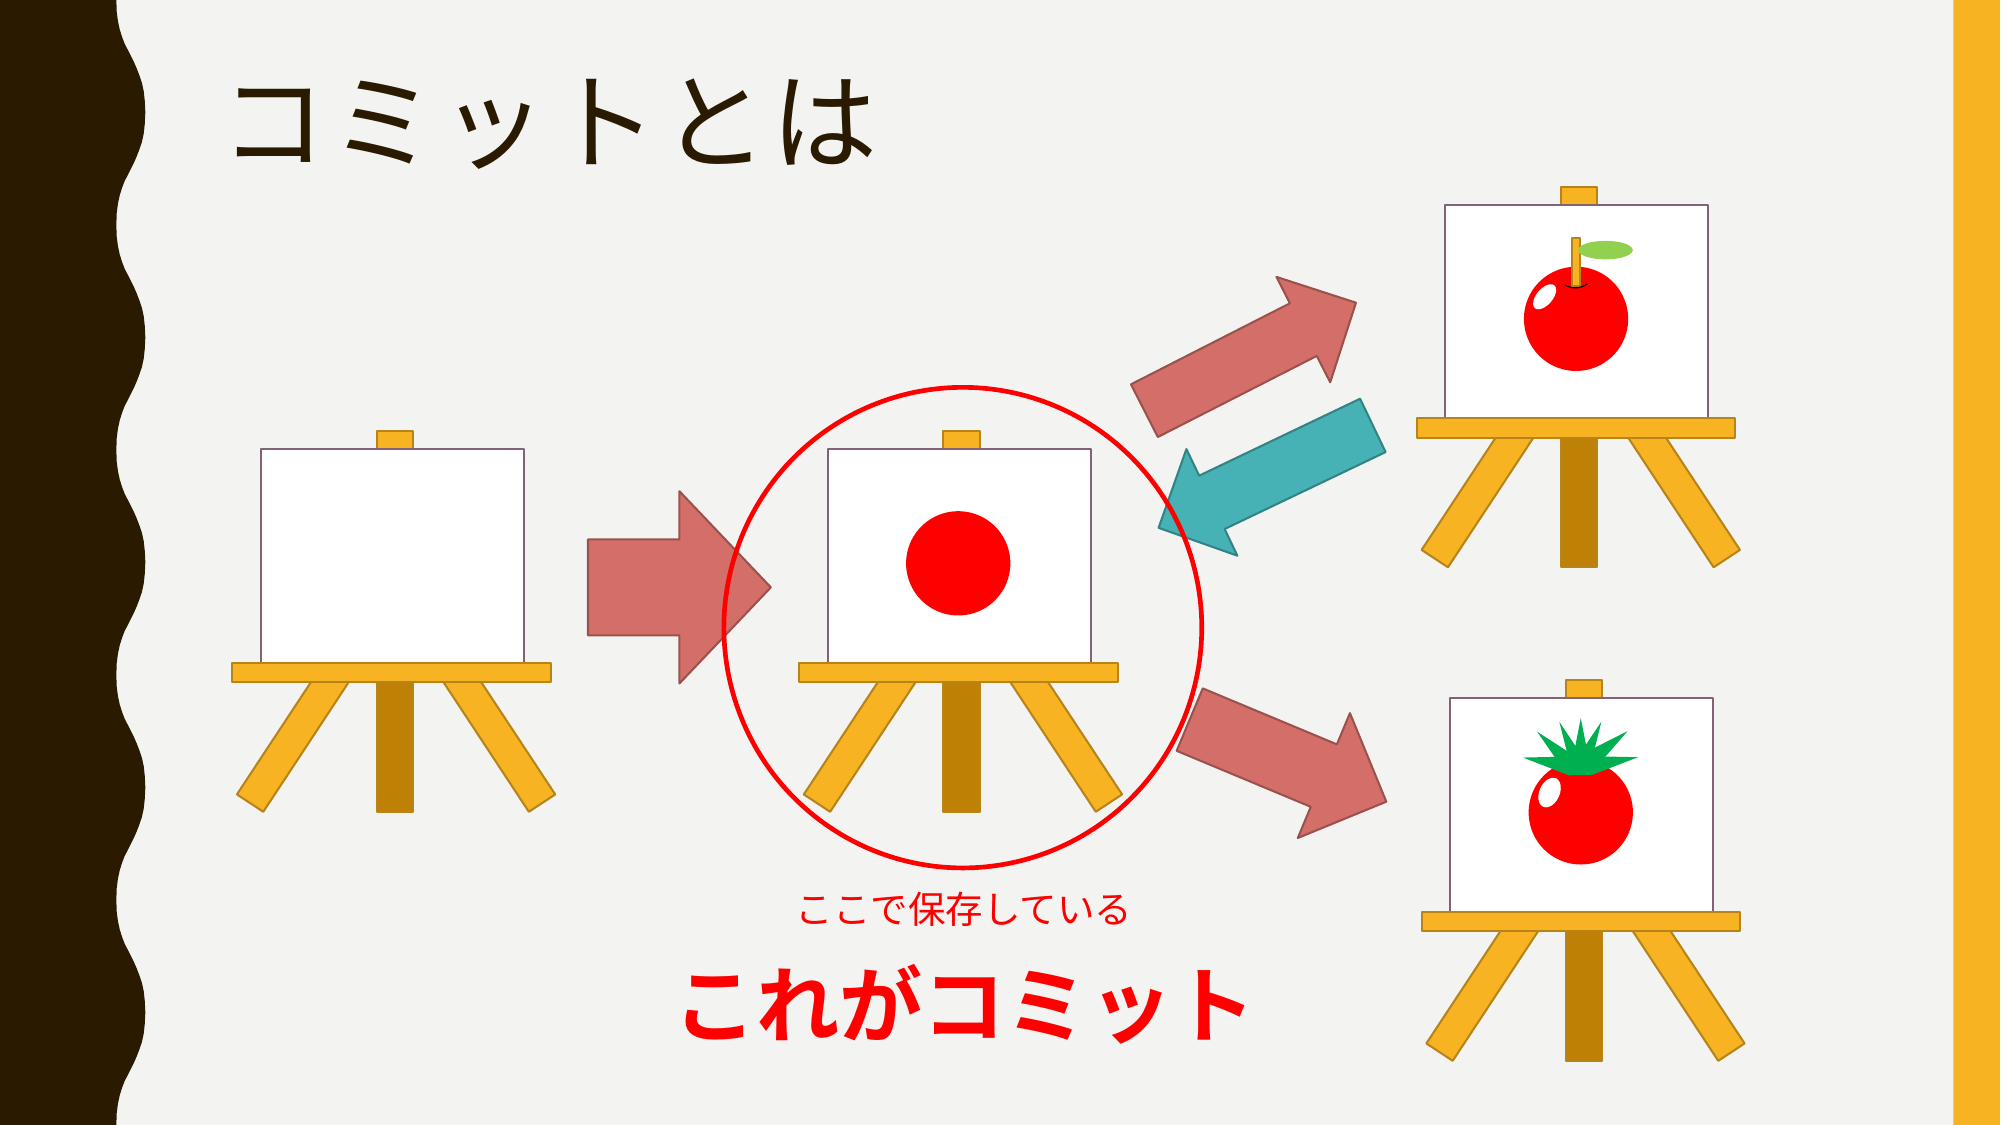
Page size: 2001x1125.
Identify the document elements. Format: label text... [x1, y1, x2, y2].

text_box [586, 490, 735, 685]
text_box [799, 431, 1118, 831]
text_box [1130, 275, 1357, 438]
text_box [1421, 680, 1741, 1080]
title コミットとは [205, 62, 1875, 231]
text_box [232, 431, 551, 831]
text_box [1167, 397, 1387, 557]
text_box [722, 451, 799, 804]
text_box [1175, 687, 1388, 839]
text_box [1118, 443, 1203, 812]
text_box [833, 831, 1093, 869]
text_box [1416, 186, 1736, 586]
text_box [823, 386, 1102, 431]
text_box ここで保存している [781, 878, 1240, 939]
text_box これがコミット [658, 946, 1284, 1061]
